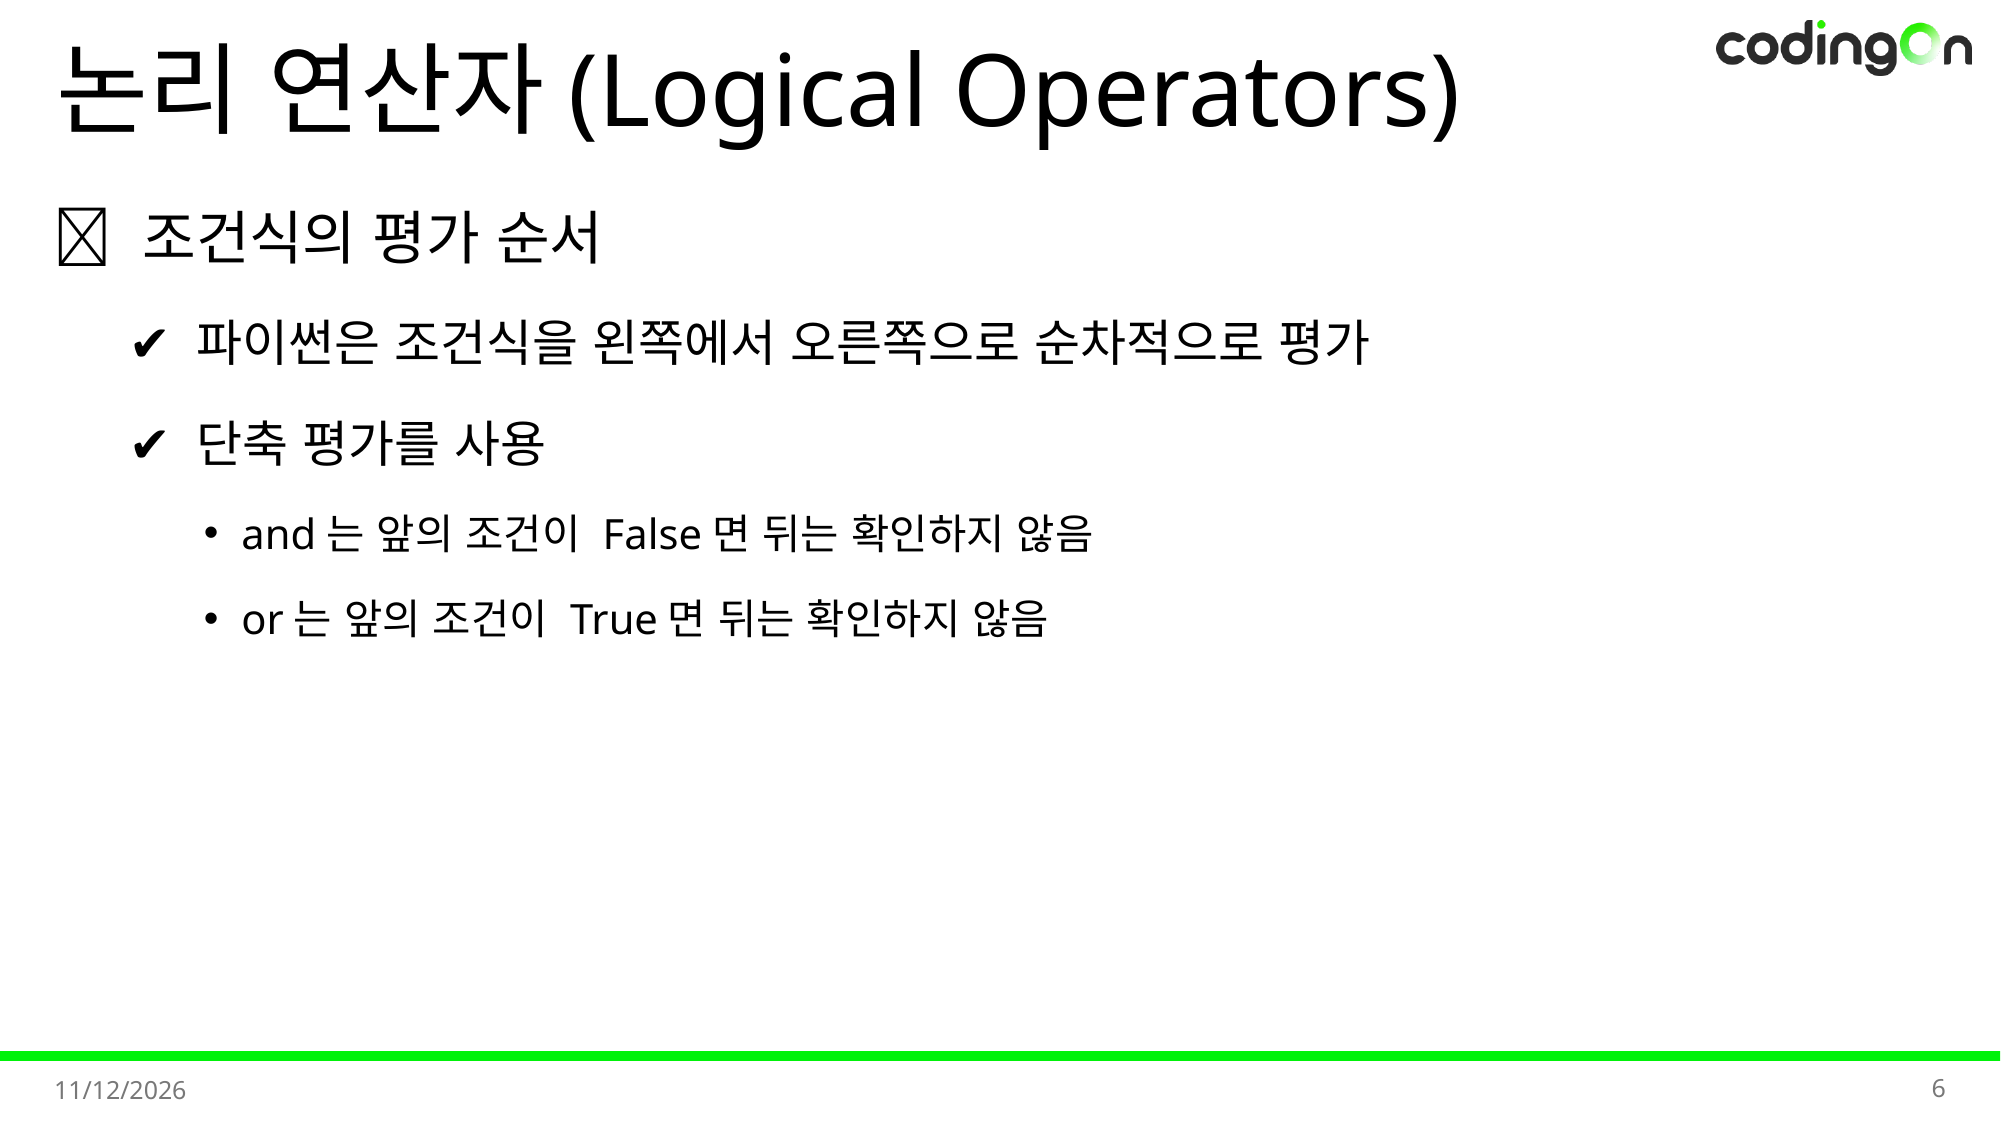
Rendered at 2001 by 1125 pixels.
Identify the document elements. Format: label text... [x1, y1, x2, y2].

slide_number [39, 1061, 490, 1122]
title 논리 연산자(Logical Operators) [41, 0, 1767, 158]
slide_number 6 [1510, 1059, 1961, 1120]
picture [1767, 20, 1972, 76]
text_box 📝 조건식의 평가 순서 ✔️ 파이썬은 조건식을 왼쪽에서 오른쪽으로 순차적으로 평가 ✔️ 단축 평가를 사용 and는 앞의 조건이 False면 뒤는 확인하지 않음 or는 앞의 조건이 True면 뒤는 확인하지 않음 [39, 158, 1959, 674]
